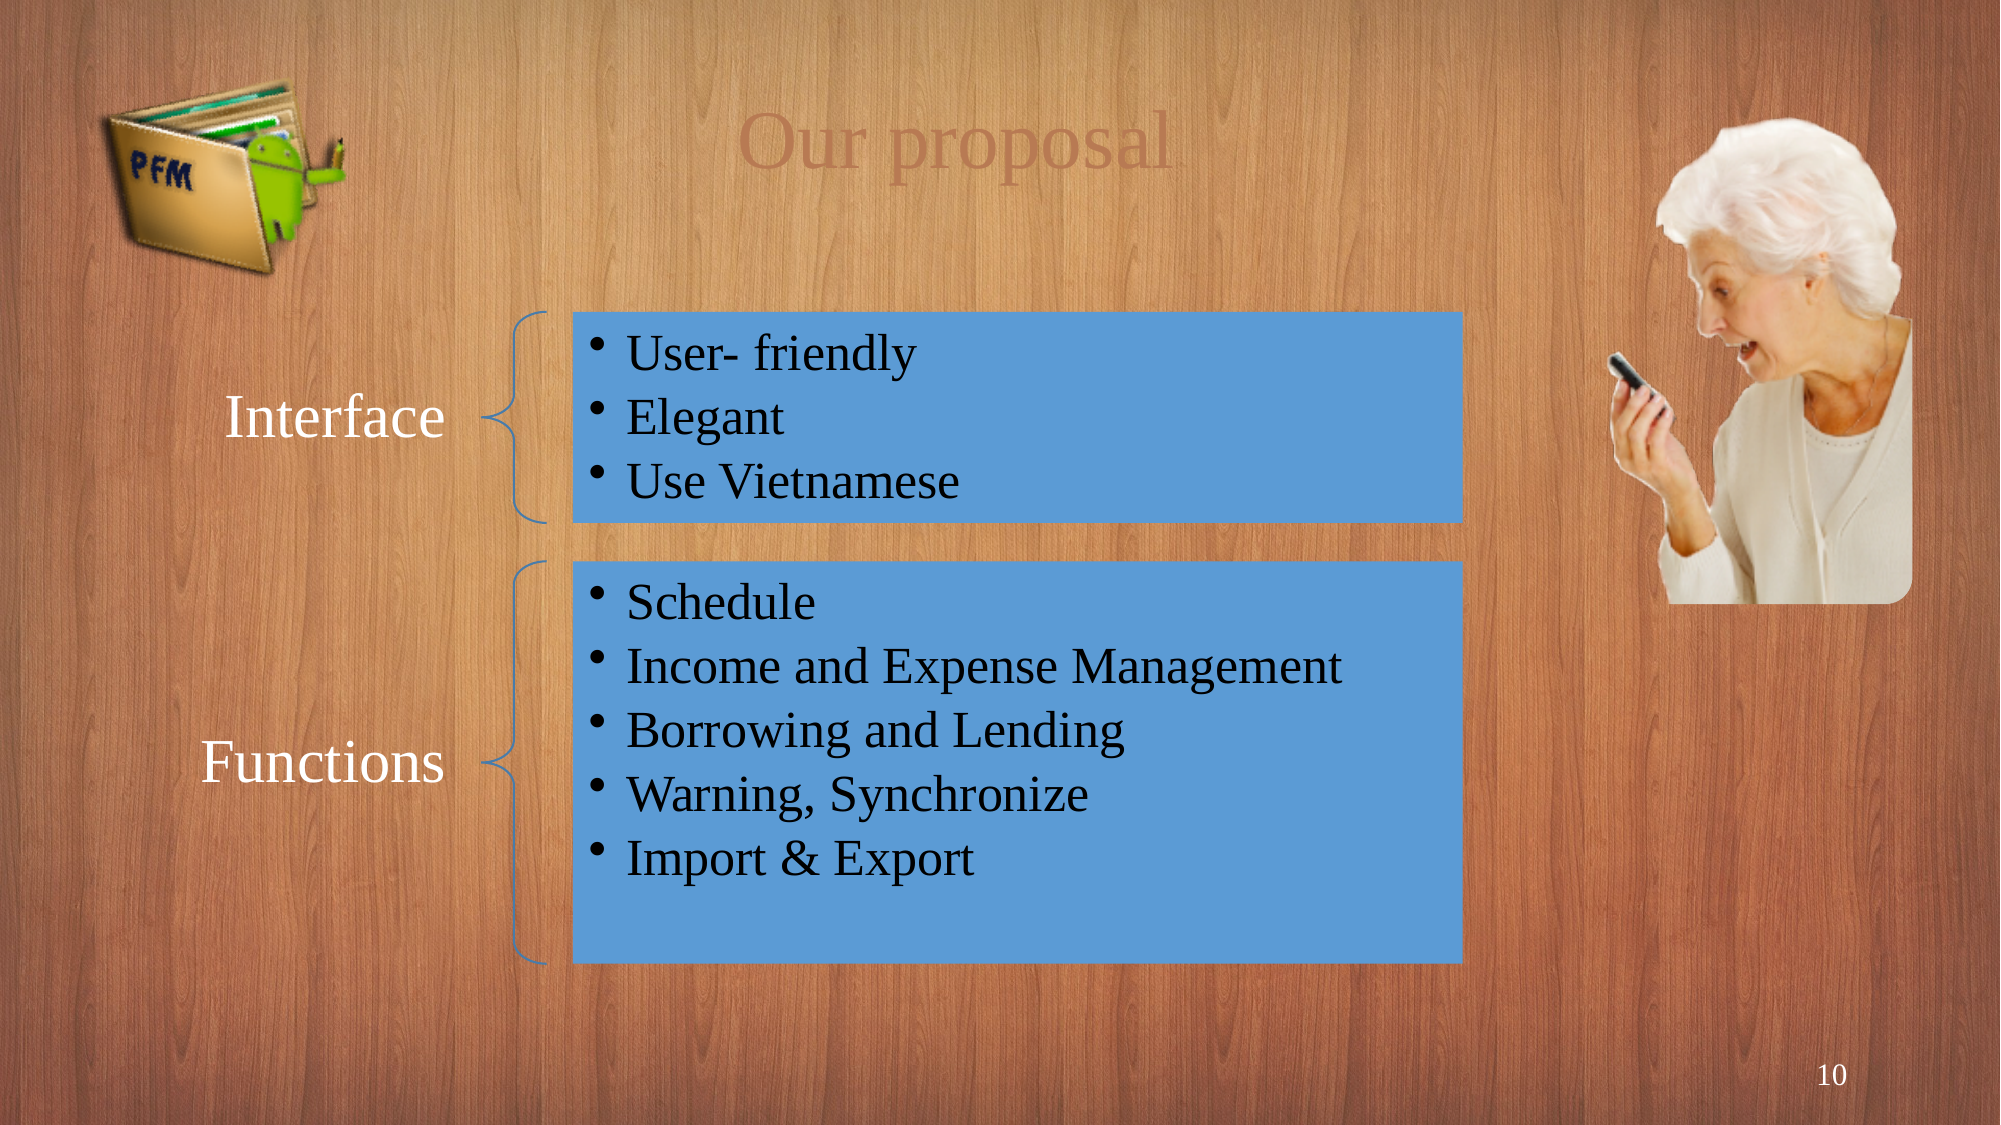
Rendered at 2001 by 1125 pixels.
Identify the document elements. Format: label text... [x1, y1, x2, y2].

picture [1595, 96, 1913, 605]
slide_number 10 [1325, 1042, 1863, 1103]
picture [41, 11, 398, 327]
title Our proposal [722, 59, 1223, 211]
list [154, 271, 1463, 1005]
